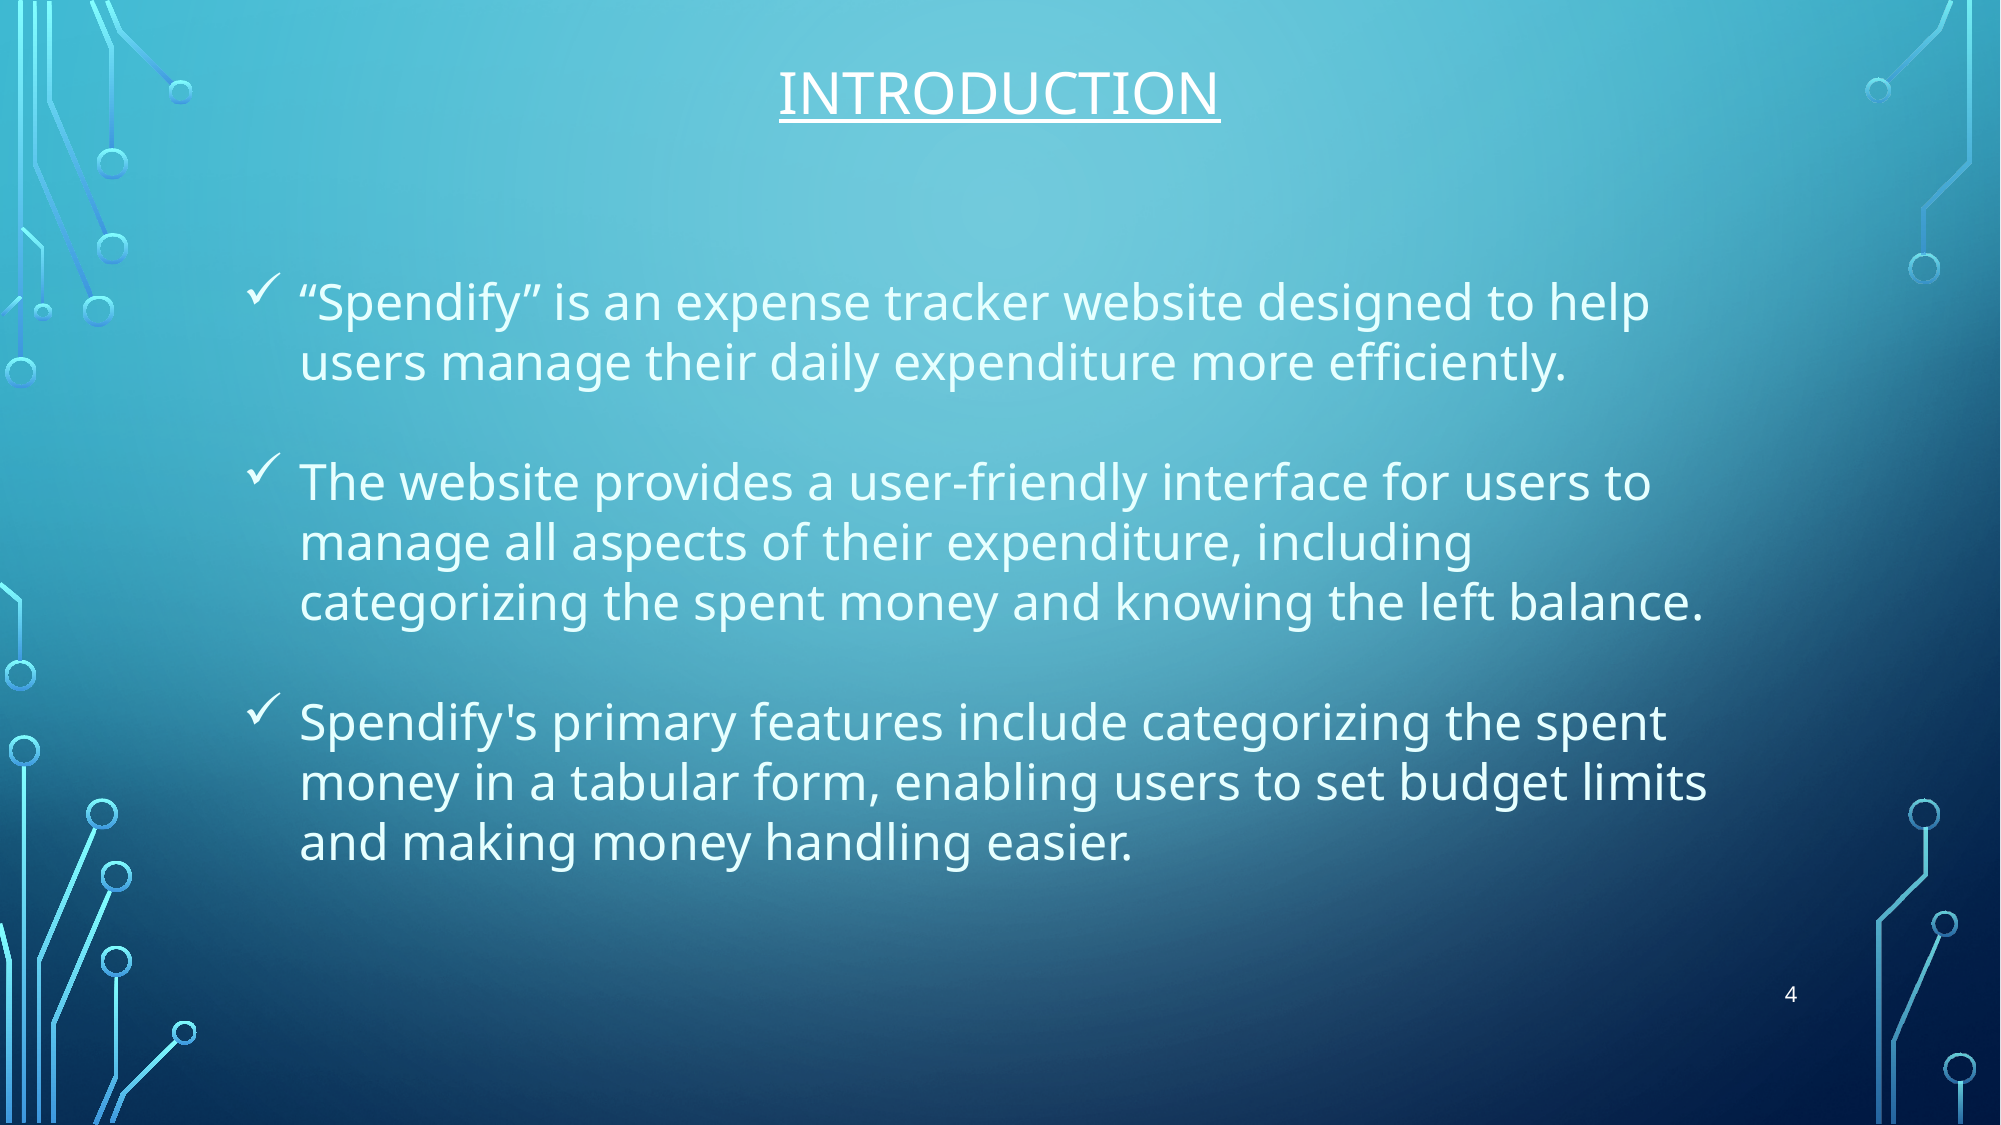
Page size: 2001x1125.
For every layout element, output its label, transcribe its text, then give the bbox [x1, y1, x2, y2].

text_box INTRODUCTION [698, 48, 1302, 134]
slide_number 4 [1685, 965, 1813, 1025]
text_box “Spendify” is an expense tracker website designed to help users manage their daily expenditure more efficiently. The website provides a user-friendly interface for users to manage all aspects of their expenditure, including categorizing the spent money and knowing the left balance. Spendify's primary features include categorizing the spent money in a tabular form, enabling users to set budget limits and making money handling easier. [228, 262, 1772, 878]
